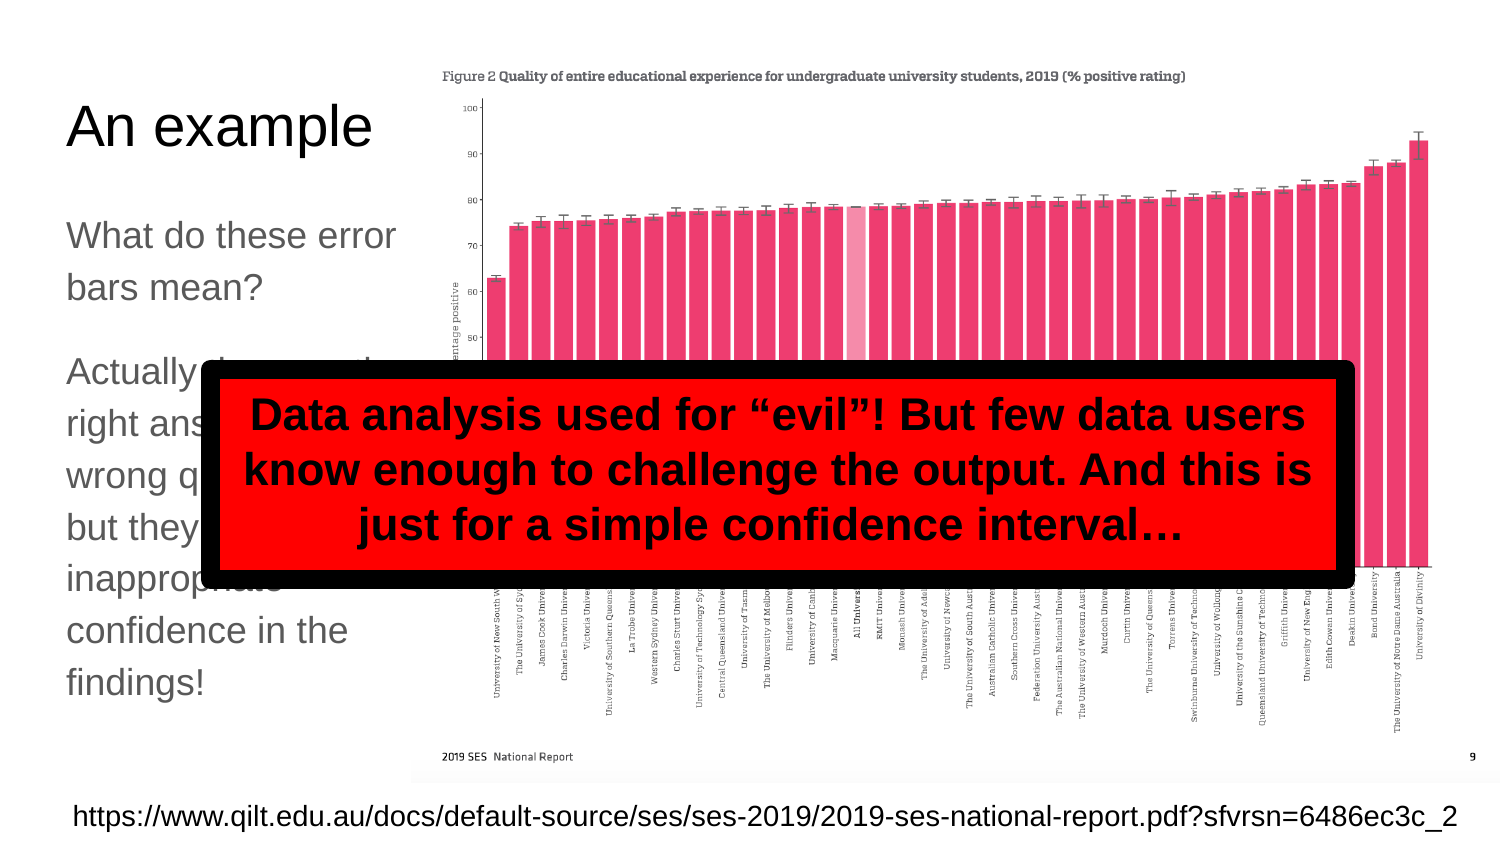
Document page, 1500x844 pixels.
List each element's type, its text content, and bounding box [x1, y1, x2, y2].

list What do these error bars mean? Actually they are the right answer to the wrong question… but they instill inappropriate confidence in the findings! [51, 189, 406, 750]
picture [411, 30, 1500, 783]
text_box https://www.qilt.edu.au/docs/default-source/ses/ses-2019/2019-ses-national-report.pdf?sfvrsn=6486ec3c_2 [57, 782, 1499, 844]
title An example [51, 72, 406, 167]
text_box Data analysis used for “evil”! But few data users know enough to challenge the output. And this is just for a simple confidence interval… [210, 369, 406, 580]
